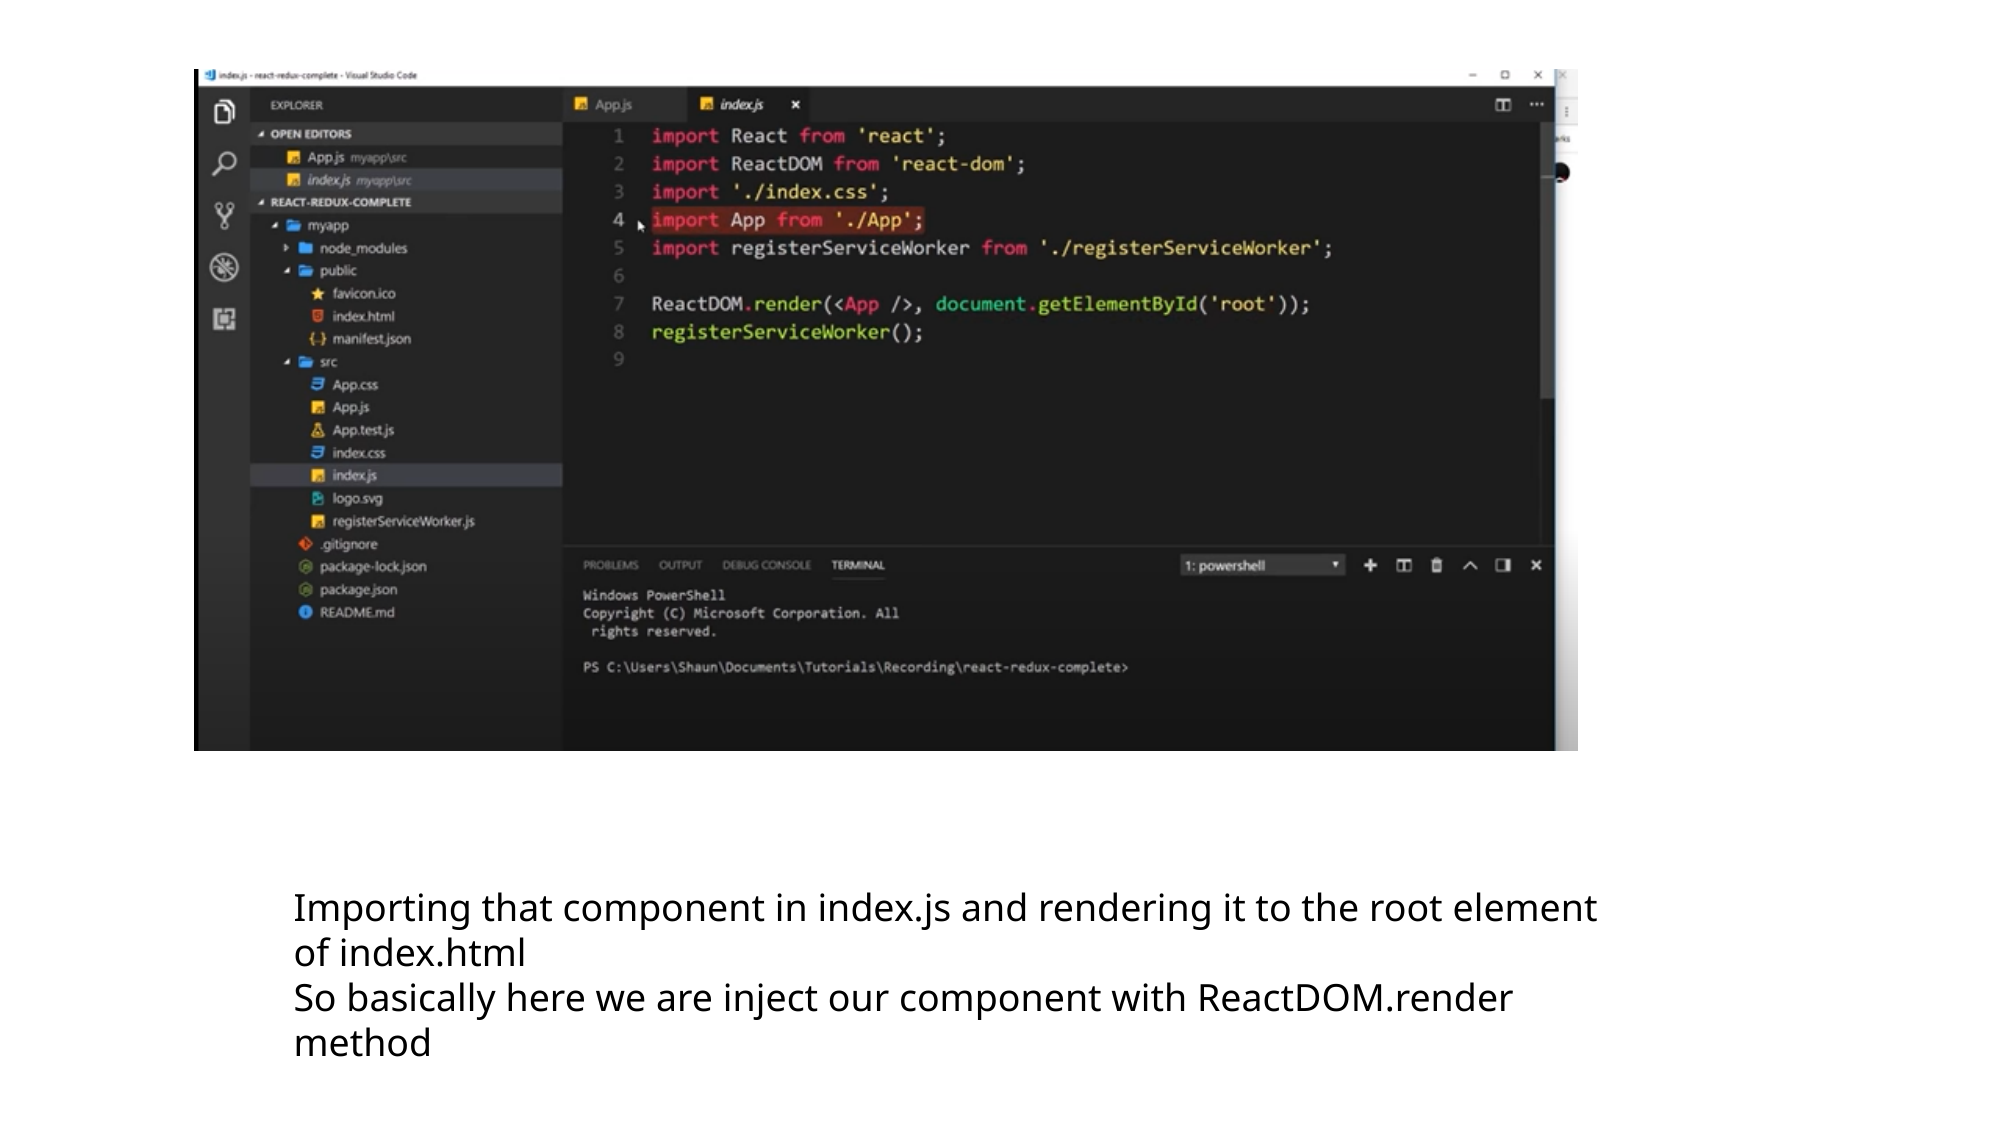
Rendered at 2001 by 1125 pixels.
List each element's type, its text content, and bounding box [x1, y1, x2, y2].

text_box Importing that component in index.js and rendering it to the root element of index.html So basically here we are inject our component with ReactDOM.render method [278, 876, 1653, 1072]
picture [194, 69, 1578, 752]
